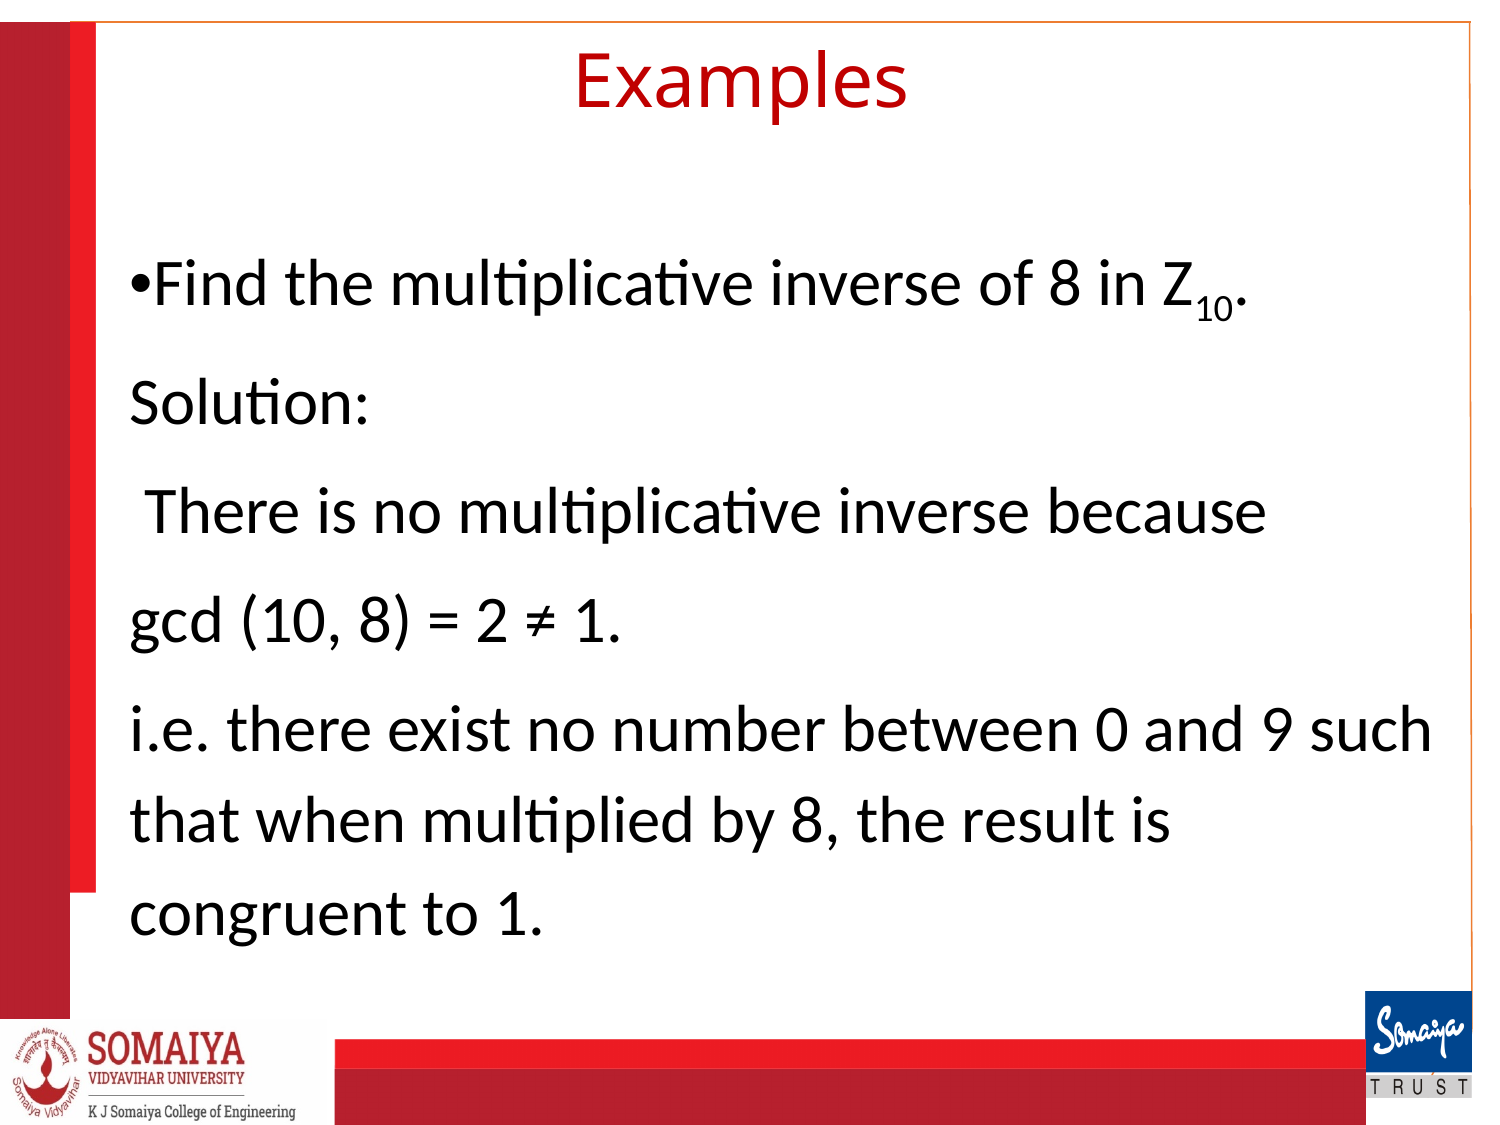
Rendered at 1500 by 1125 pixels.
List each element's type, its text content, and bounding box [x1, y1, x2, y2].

list •Find the multiplicative inverse of 8 in Z10. Solution: There is no multiplicative inverse because gcd (10, 8) = 2 ≠ 1. i.e. there exist no number between 0 and 9 such that when multiplied by 8, the result is congruent to 1. [114, 217, 1465, 960]
picture [1365, 991, 1472, 1098]
title Examples [134, 35, 1349, 179]
picture [0, 22, 327, 1125]
picture [335, 1040, 1365, 1125]
